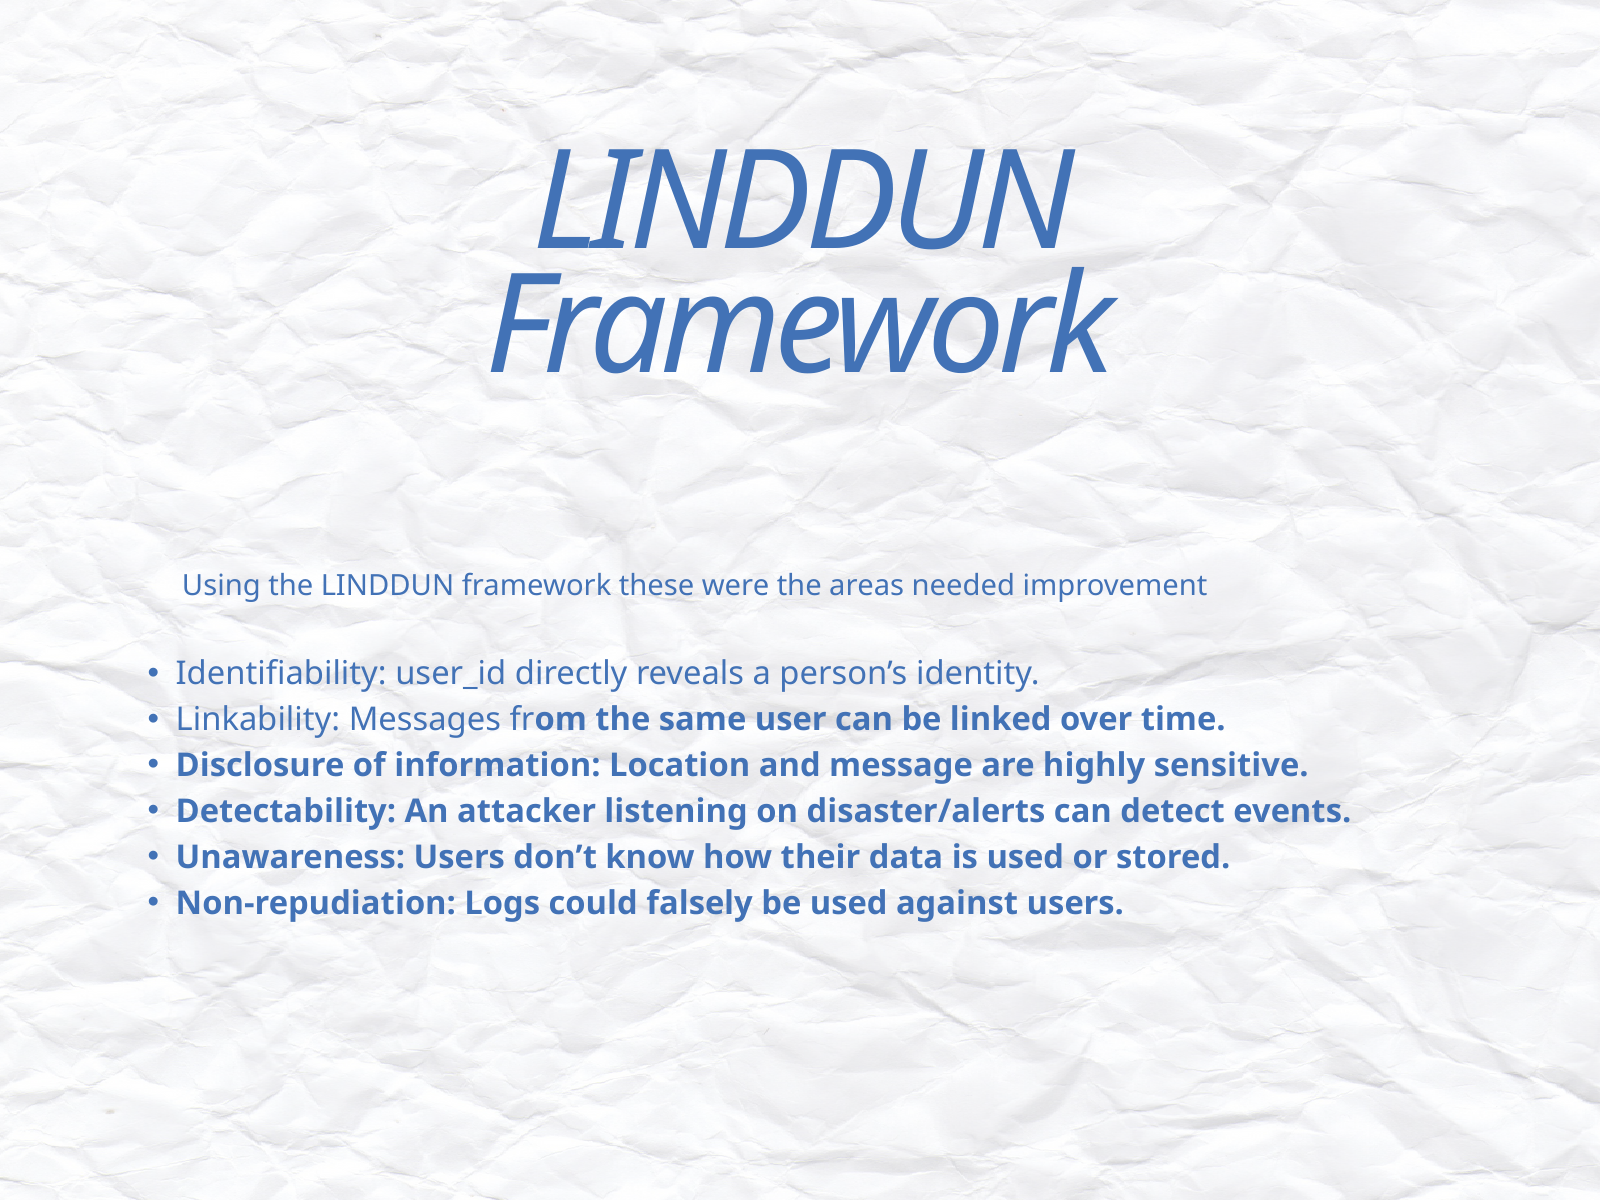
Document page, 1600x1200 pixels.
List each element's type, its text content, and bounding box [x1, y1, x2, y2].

text_box [0, 0, 1600, 1200]
text_box LINDDUN Framework [342, 151, 1258, 401]
text_box Using the LINDDUN framework these were the areas needed improvement [132, 560, 1258, 602]
text_box Identifiability: user_id directly reveals a person’s identity. Linkability: Messages from the same user can be linked over time. Disclosure of information: Location and message are highly sensitive. Detectability: An attacker listening on disaster/alerts can detect events. Unawareness: Users don’t know how their data is used or stored. Non-repudiation: Logs could falsely be used against users. [119, 645, 1401, 967]
